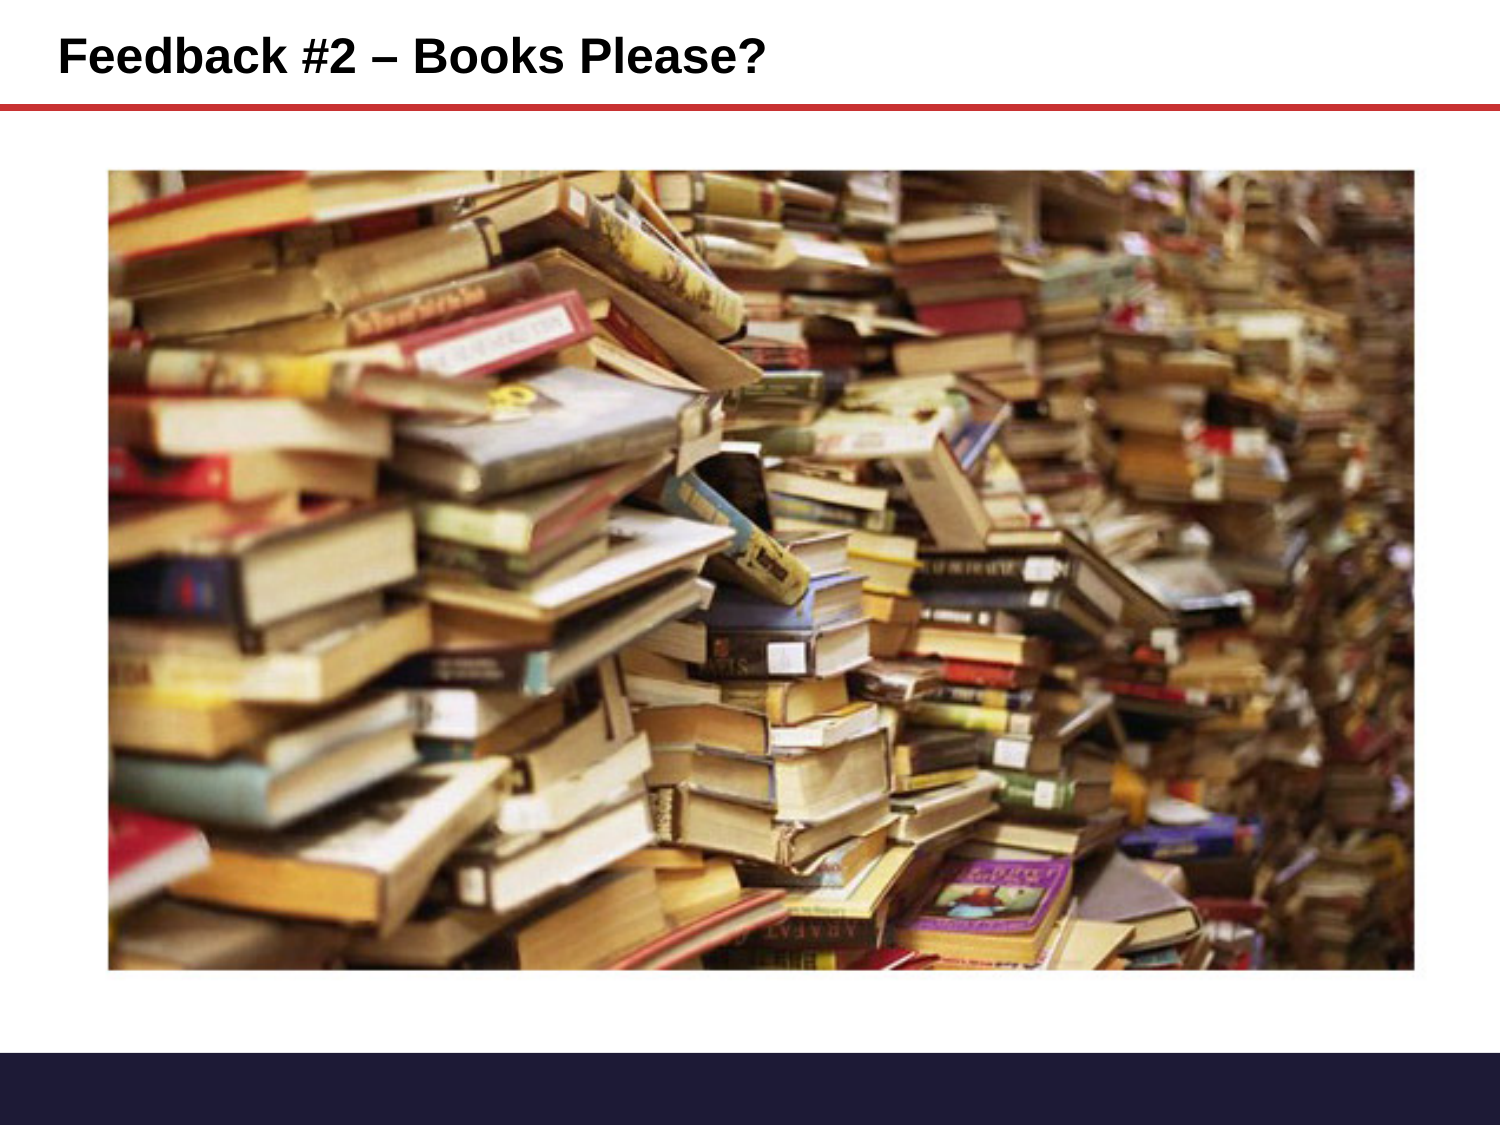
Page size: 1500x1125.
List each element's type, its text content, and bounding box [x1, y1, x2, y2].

text_box Feedback #2 – Books Please? [50, 16, 1150, 91]
picture [49, 112, 1474, 1030]
